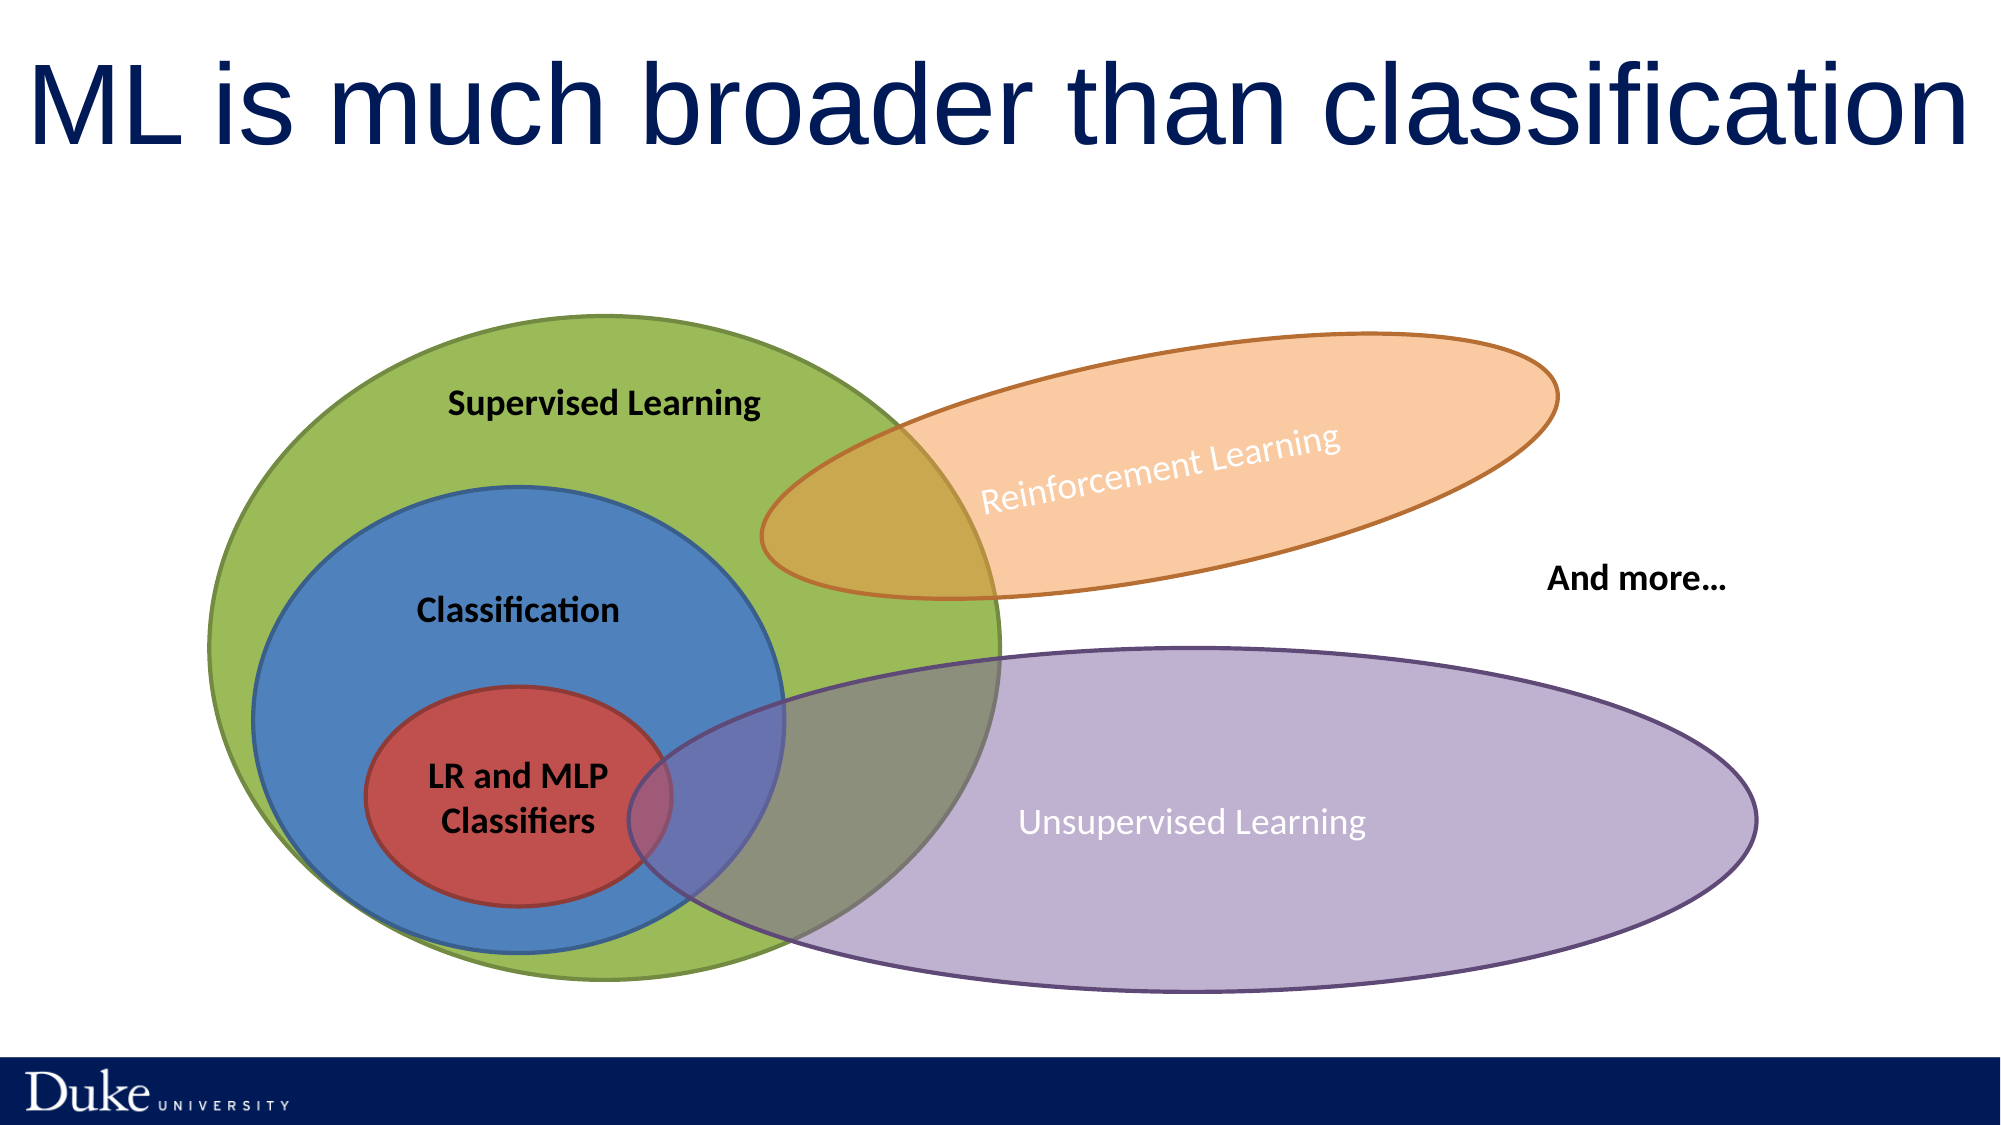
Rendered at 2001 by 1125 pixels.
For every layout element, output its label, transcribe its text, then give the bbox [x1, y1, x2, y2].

text_box Reinforcement Learning [759, 331, 1560, 601]
text_box LR and MLP Classifiers [363, 684, 664, 909]
title ML is much broader than classification [0, 4, 2000, 193]
text_box Supervised Learning [207, 313, 1003, 982]
picture [0, 0, 2001, 1125]
text_box Unsupervised Learning [626, 645, 1759, 994]
text_box And more… [1532, 545, 1743, 606]
text_box Classification [251, 484, 786, 956]
